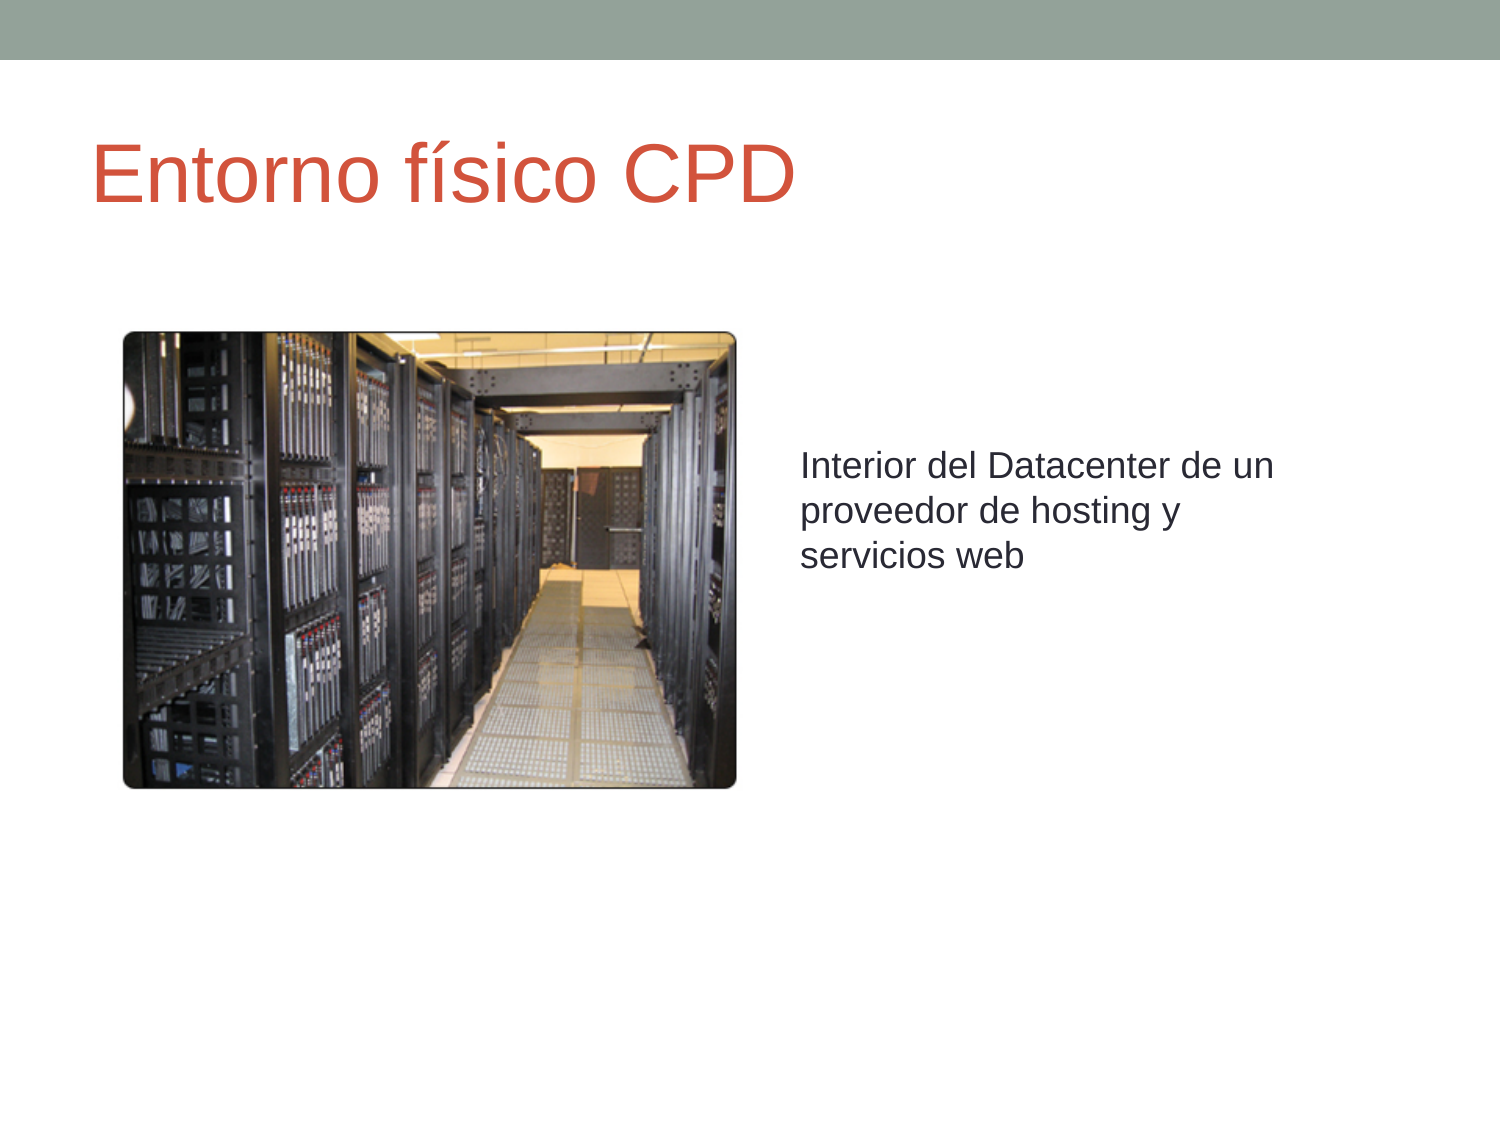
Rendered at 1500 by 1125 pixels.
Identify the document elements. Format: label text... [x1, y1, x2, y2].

text_box Interior del Datacenter de un proveedor de hosting y servicios web [785, 433, 1301, 586]
text_box [117, 328, 743, 797]
title Entorno físico CPD [75, 87, 1425, 250]
